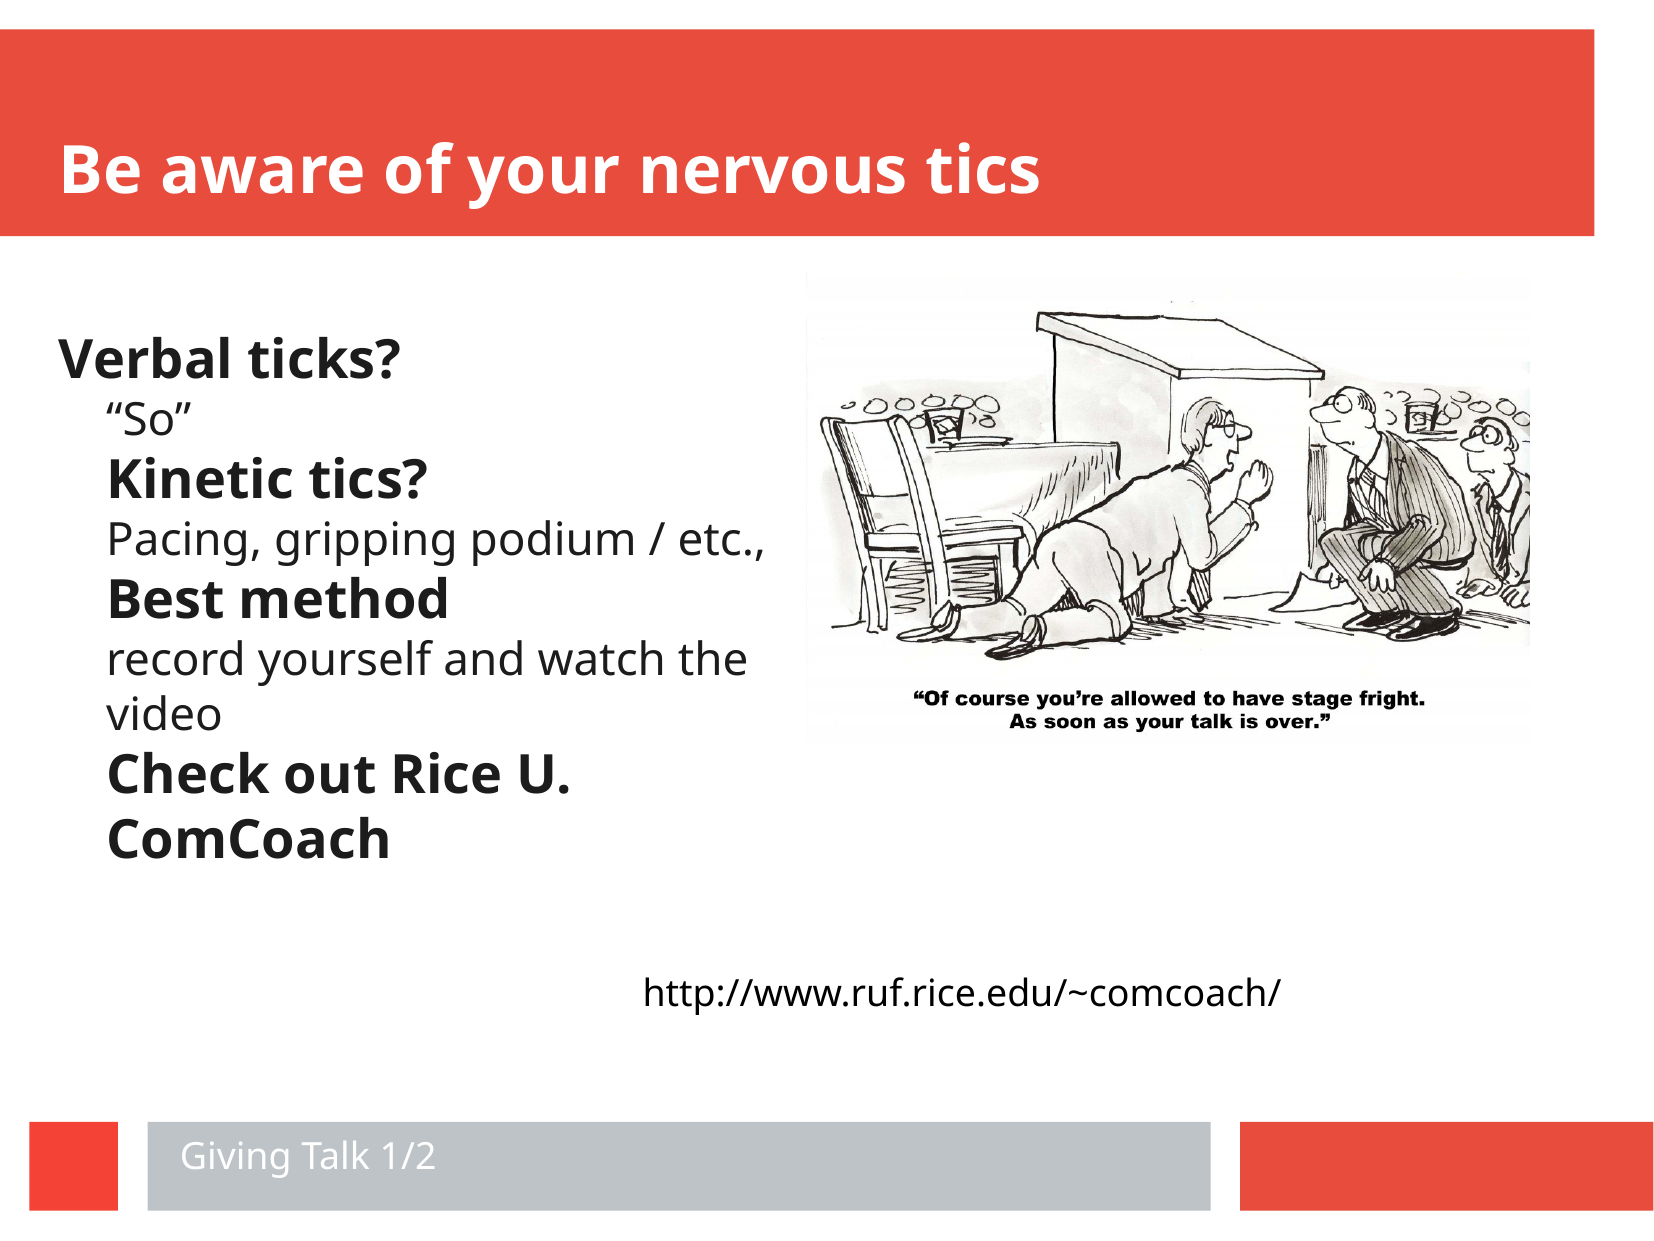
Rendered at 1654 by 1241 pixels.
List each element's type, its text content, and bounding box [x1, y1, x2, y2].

text_box Giving Talk 1/2 [164, 1124, 735, 1184]
picture [805, 272, 1531, 751]
text_box Be aware of your nervous tics [58, 58, 1595, 207]
text_box Verbal ticks? “So” Kinetic tics? Pacing, gripping podium / etc., Best method record yourself and watch the video Check out Rice U. ComCoach [58, 324, 780, 1093]
text_box http://www.ruf.rice.edu/~comcoach/ [627, 961, 1335, 1020]
